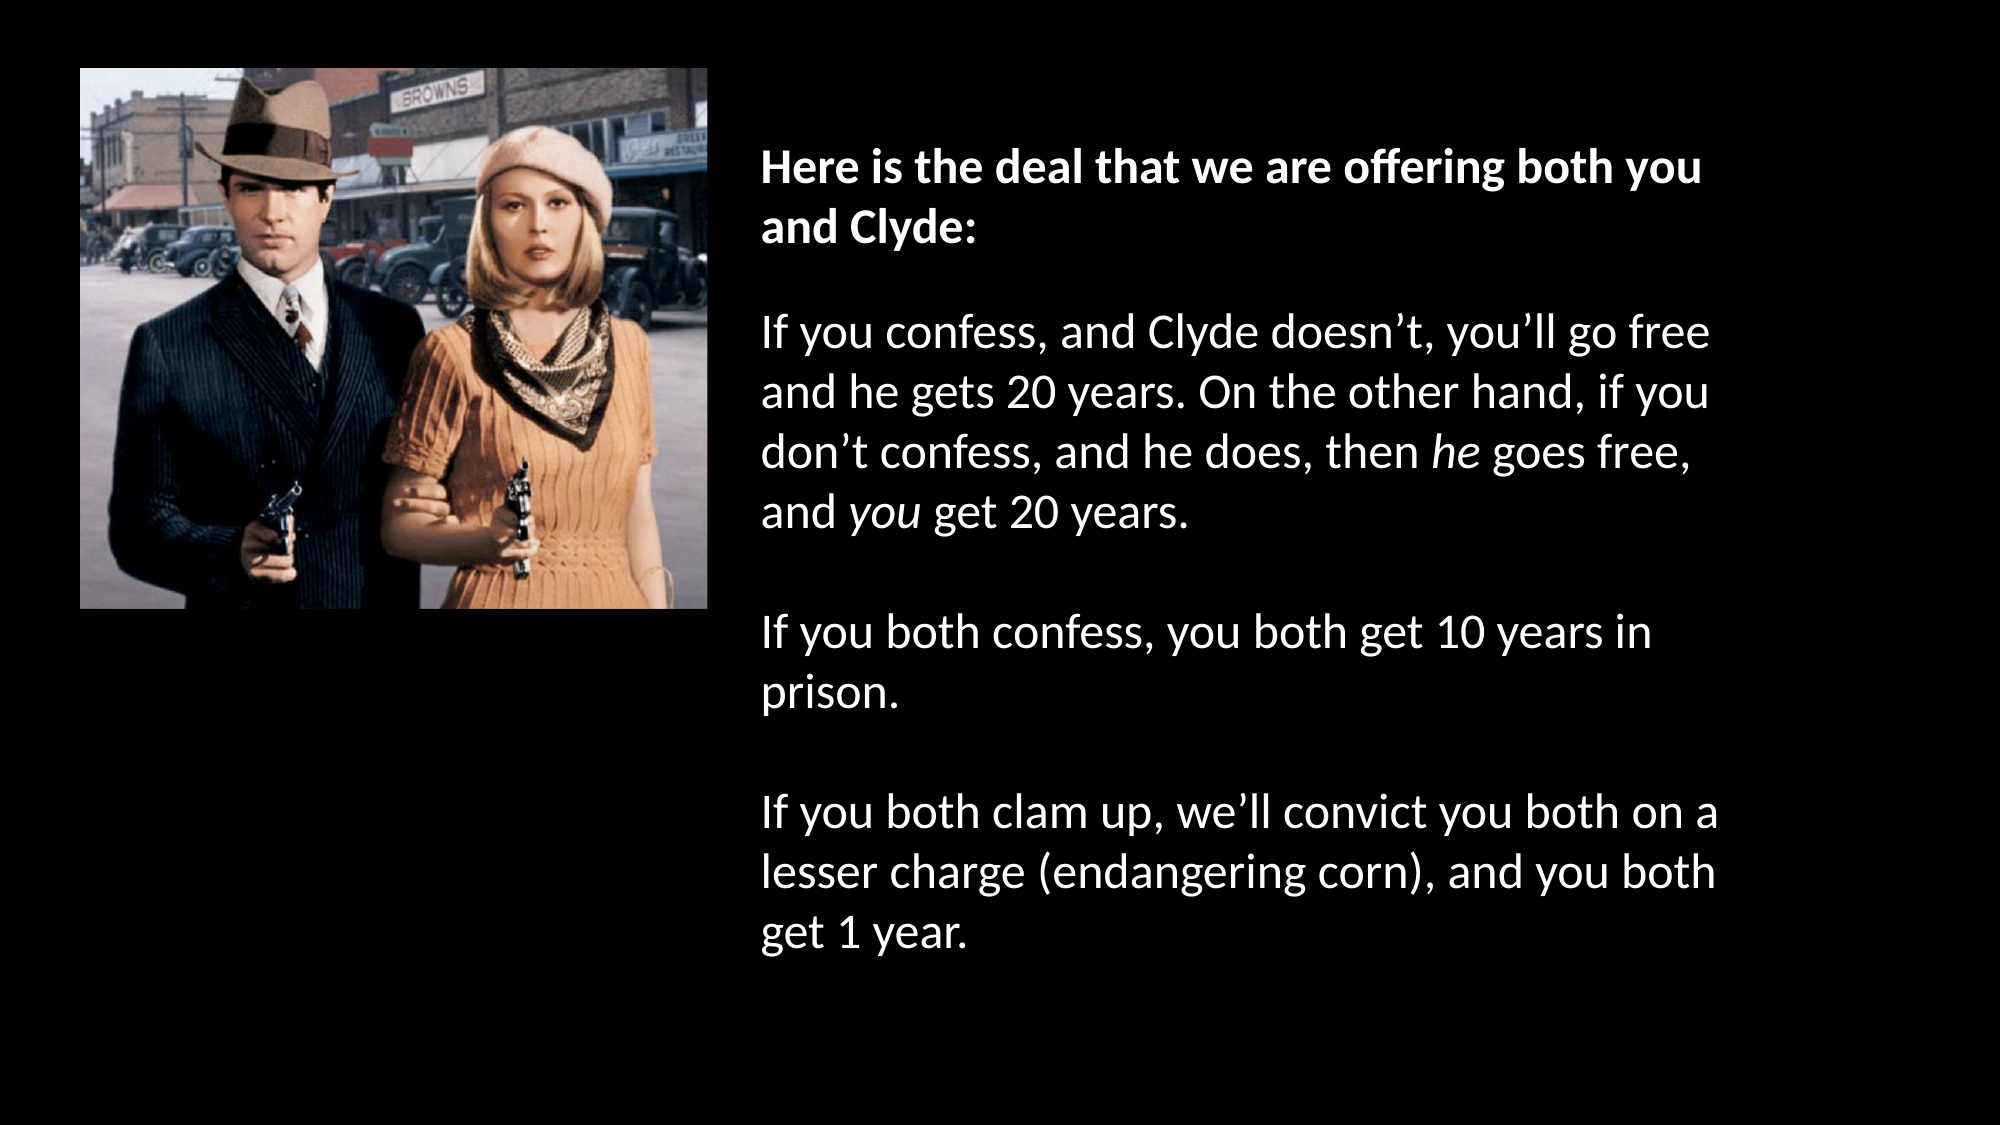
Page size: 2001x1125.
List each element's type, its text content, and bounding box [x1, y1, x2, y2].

text_box Here is the deal that we are offering both you and Clyde: If you confess, and Clyde doesn’t, you’ll go free and he gets 20 years. On the other hand, if you don’t confess, and he does, then he goes free, and you get 20 years. If you both confess, you both get 10 years in prison. If you both clam up, we’ll convict you both on a lesser charge (endangering corn), and you both get 1 year. [745, 126, 1762, 1026]
picture [80, 67, 708, 609]
